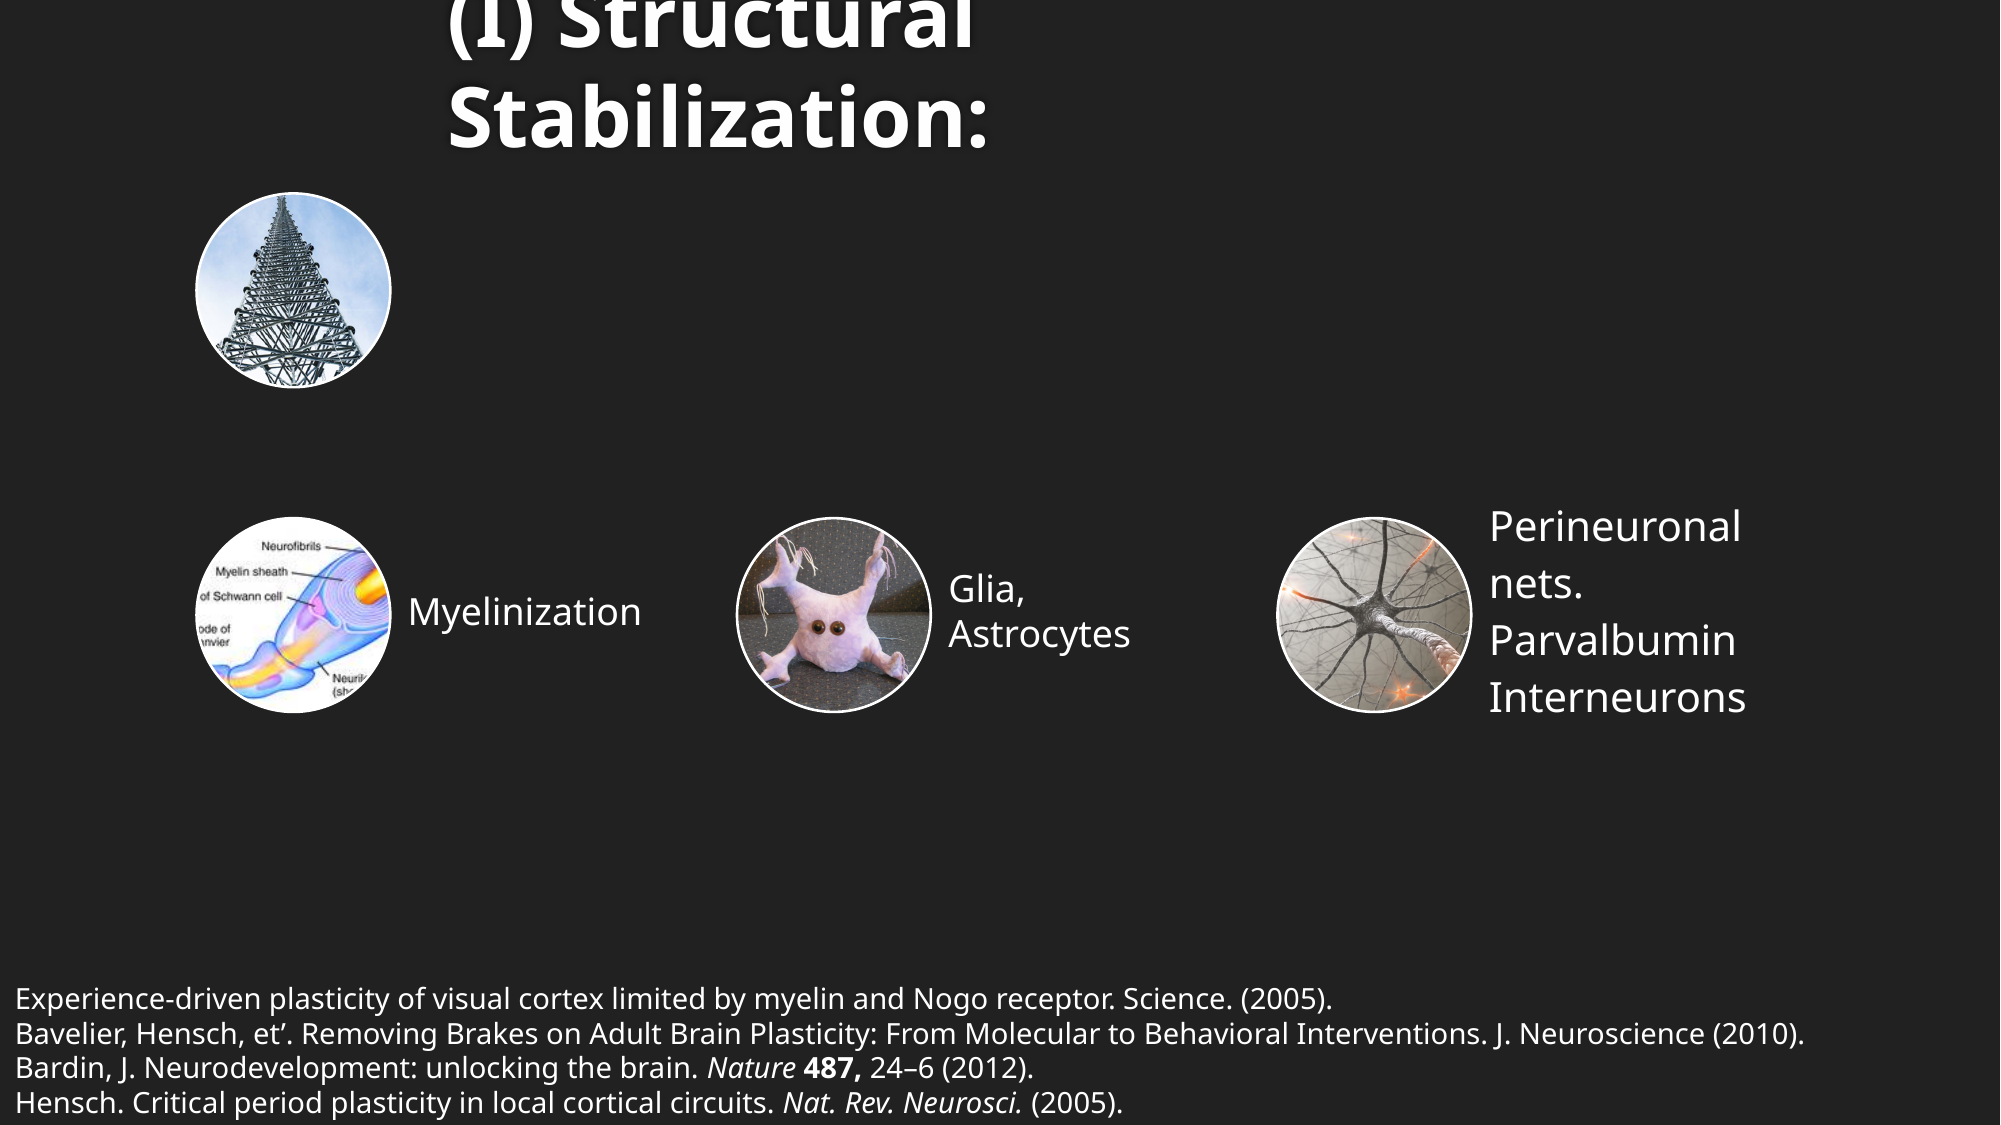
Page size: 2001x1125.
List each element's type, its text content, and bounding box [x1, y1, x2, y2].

title (I) Structural Stabilization: [432, 0, 1483, 156]
text_box Experience-driven plasticity of visual cortex limited by myelin and Nogo receptor. Science. (2005). Bavelier, Hensch, et’. Removing Brakes on Adult Brain Plasticity: From Molecular to Behavioral Interventions. J. Neuroscience (2010). Bardin, J. Neurodevelopment: unlocking the brain. Nature 487, 24–6 (2012). Hensch. Critical period plasticity in local cortical circuits. Nat. Rev. Neurosci. (2005). [0, 972, 2000, 1125]
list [0, 156, 1966, 1030]
